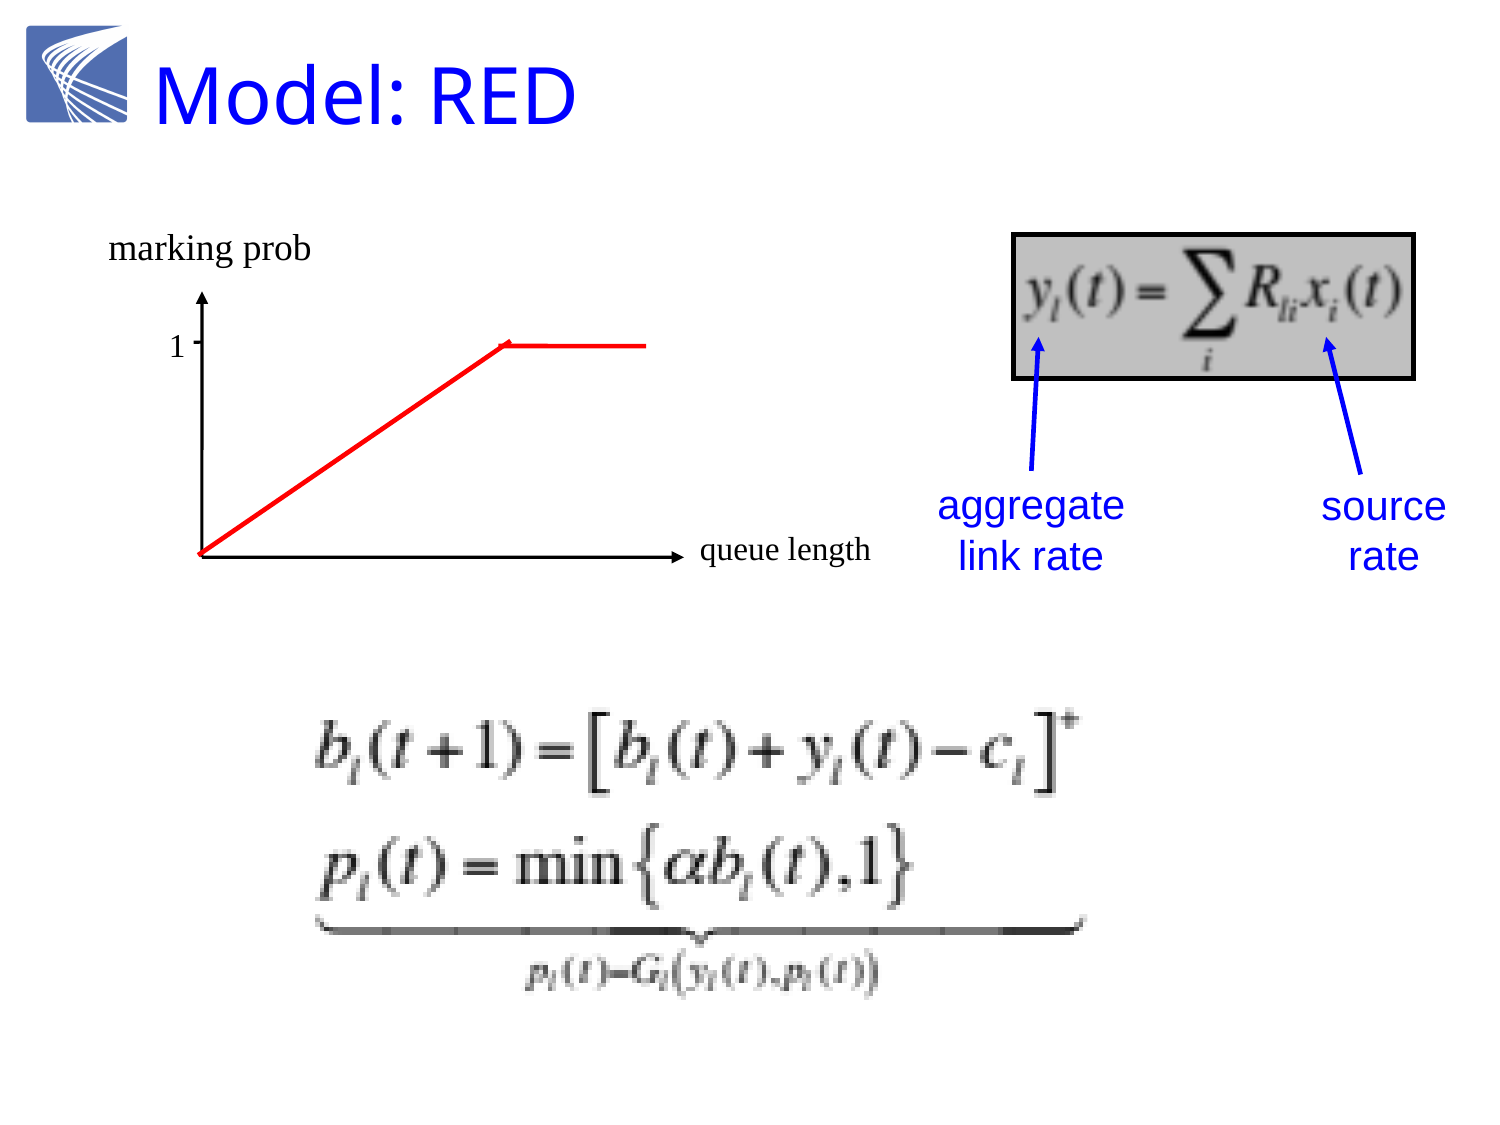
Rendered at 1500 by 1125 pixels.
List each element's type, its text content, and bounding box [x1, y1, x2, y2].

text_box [1015, 236, 1412, 377]
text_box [92, 215, 888, 613]
text_box aggregate link rate [922, 470, 1141, 586]
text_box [307, 682, 1088, 1001]
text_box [1031, 336, 1039, 472]
title Model: RED [137, 37, 1463, 175]
text_box source rate [1306, 471, 1462, 587]
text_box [1325, 336, 1361, 475]
picture [24, 24, 129, 124]
